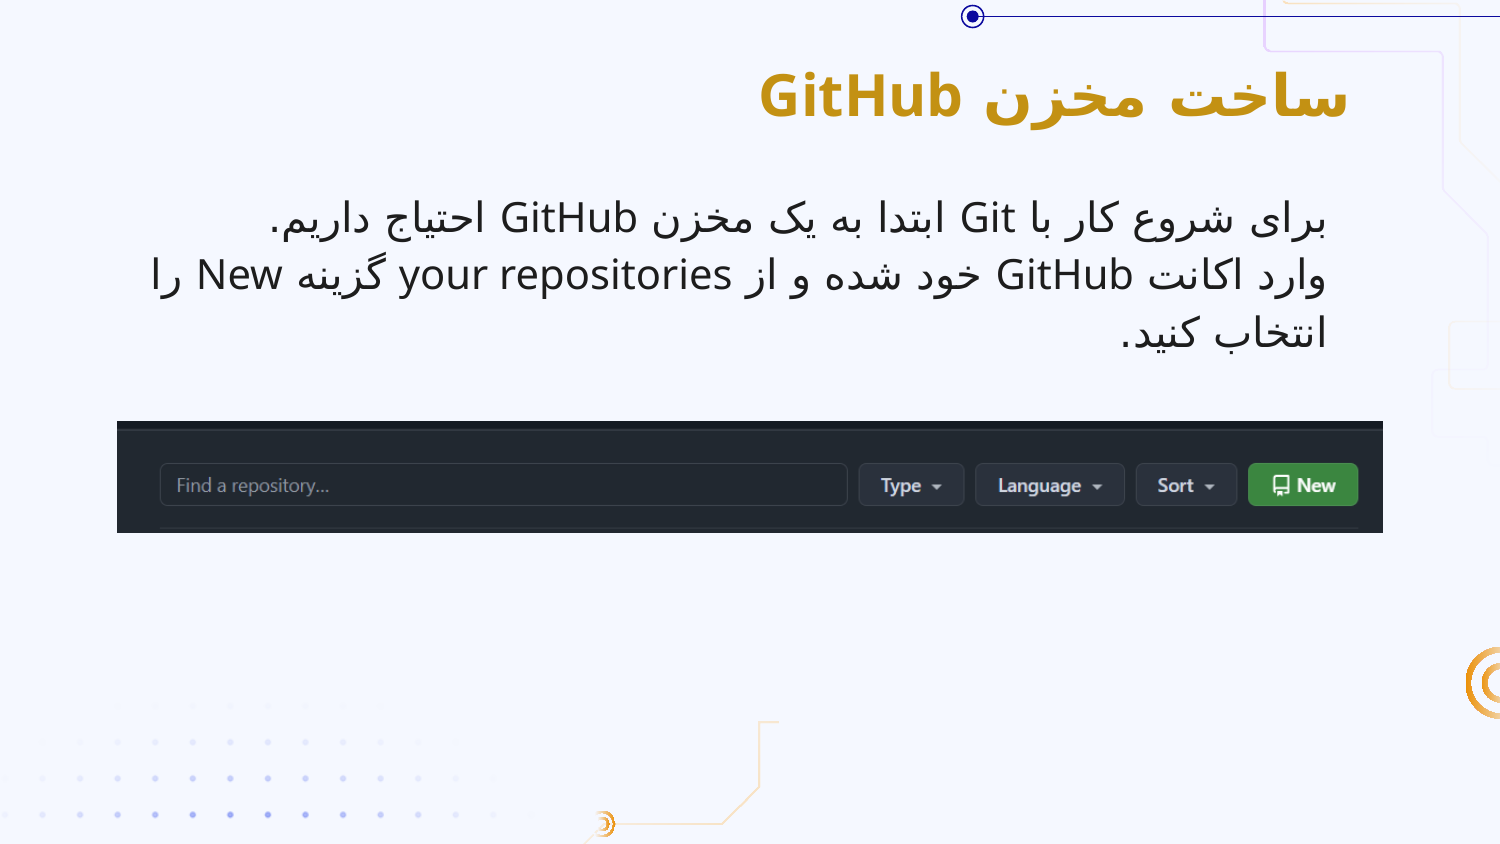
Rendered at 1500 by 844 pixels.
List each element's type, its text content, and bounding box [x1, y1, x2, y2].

picture [117, 421, 1383, 534]
subtitle برای شروع کار با Git ابتدا به یک مخزن GitHub احتیاج داریم. وارد اکانت GitHub خود شده و از your repositories گزینه New را انتخاب کنید. [101, 16, 1366, 522]
picture [0, 654, 561, 844]
